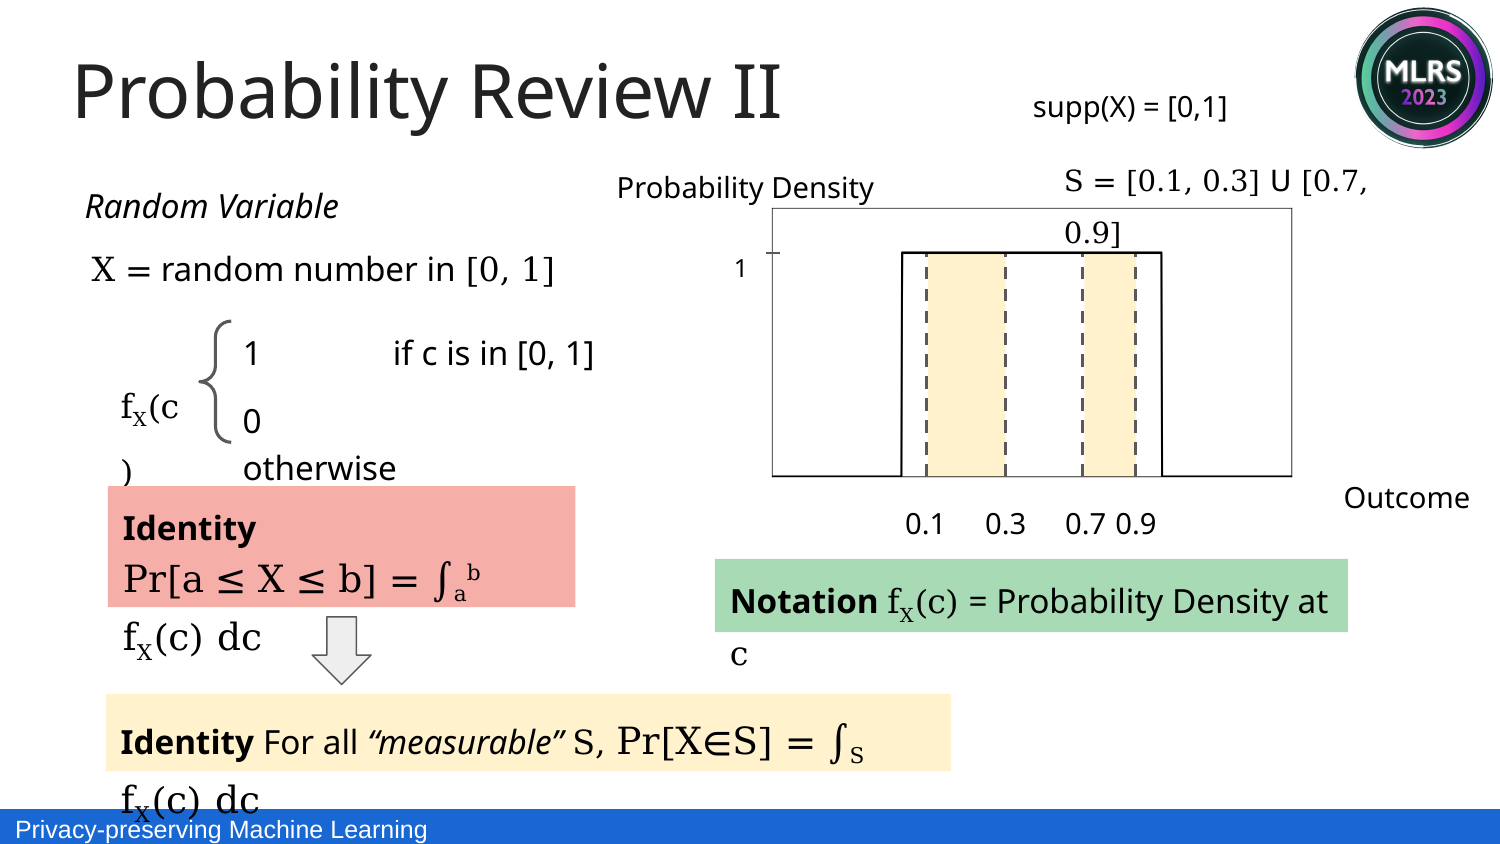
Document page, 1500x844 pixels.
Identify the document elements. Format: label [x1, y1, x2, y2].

text_box [55, 28, 1467, 304]
picture [766, 202, 1297, 483]
text_box [1050, 483, 1173, 556]
text_box [1328, 446, 1493, 530]
text_box [312, 616, 372, 685]
picture [1375, 7, 1493, 133]
text_box [714, 558, 1348, 633]
text_box [890, 483, 963, 556]
text_box [970, 483, 1043, 556]
text_box [105, 310, 619, 608]
text_box [689, 222, 781, 298]
text_box [105, 694, 952, 772]
